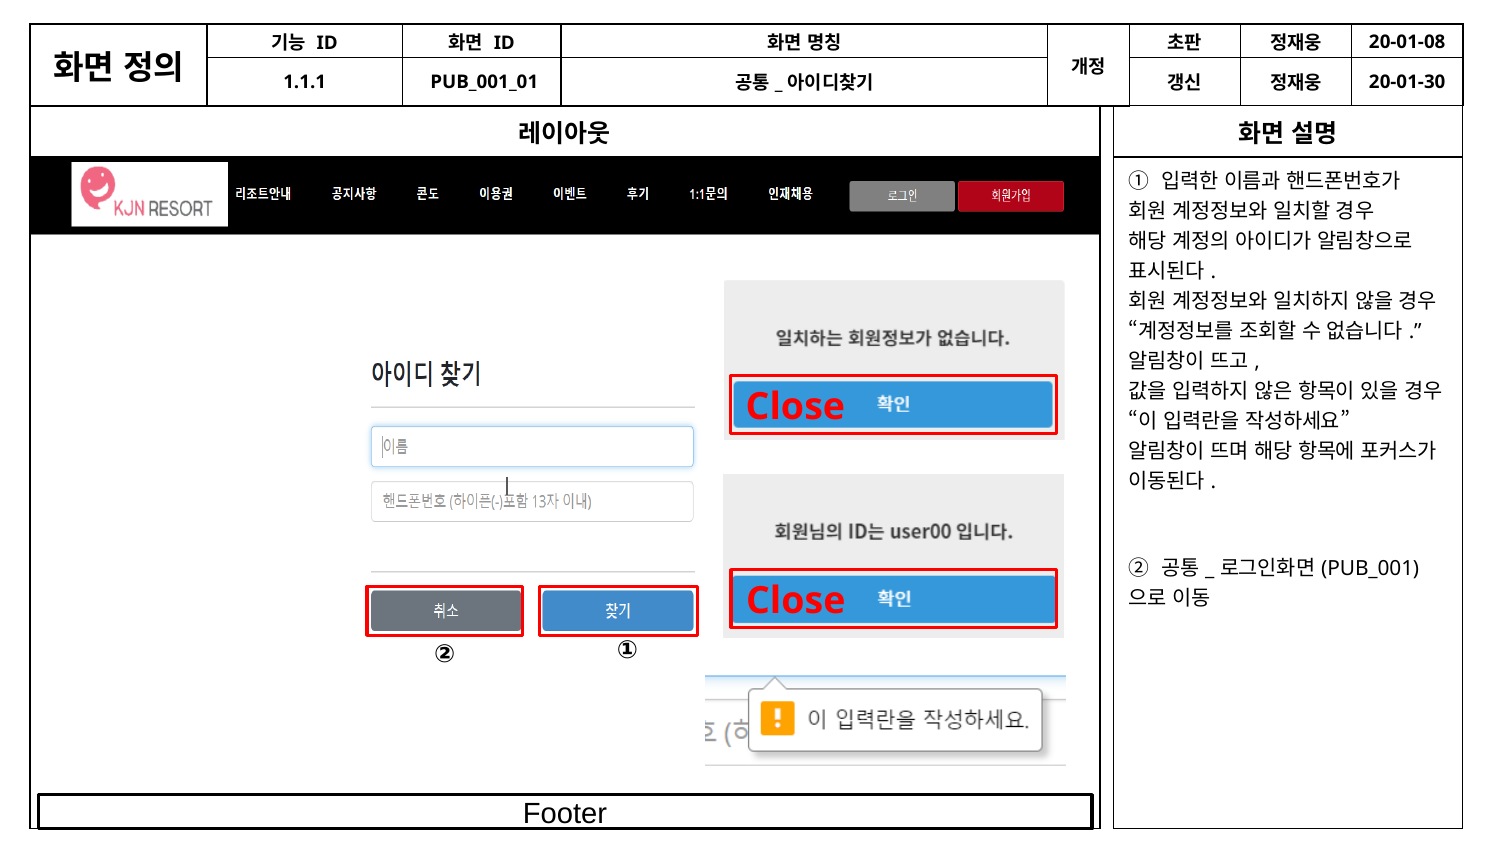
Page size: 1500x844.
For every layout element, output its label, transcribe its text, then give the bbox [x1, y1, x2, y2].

table_header 개정 [1048, 25, 1129, 105]
table_header 화면 정의 [31, 25, 206, 105]
table_header 화면 명칭 [562, 25, 1047, 57]
table_header 화면 설명 [1114, 106, 1462, 156]
table_cell 공통_아이디찾기 [562, 58, 1047, 105]
table_header 20-01-08 [1352, 25, 1462, 57]
table_cell ① 입력한 이름과 핸드폰번호가 회원 계정정보와 일치할 경우 해당 계정의 아이디가 알림창으로 표시된다. 회원 계정정보와 일치하지 않을 경우 “계정정보를 조회할 수 없습니다.” 알림창이 뜨고, 값을 입력하지 않은 항목이 있을 경우 “이 입력란을 작성하세요” 알림창이 뜨며 해당 항목에 포커스가 이동된다. ② 공통_로그인화면(PUB_001)으로 이동 [1114, 158, 1462, 828]
table_header 레이아웃 [31, 106, 1099, 155]
table_cell 갱신 [1130, 58, 1240, 105]
table_header 기능 ID [208, 25, 402, 57]
table_cell 20-01-30 [1352, 58, 1462, 105]
table_cell 1.1.1 [208, 58, 402, 105]
table_header 화면 ID [403, 25, 560, 57]
table_header 초판 [1130, 25, 1240, 57]
table_header 정재웅 [1241, 25, 1351, 57]
picture [30, 156, 1101, 829]
table_cell PUB_001_01 [403, 58, 560, 105]
table_cell 정재웅 [1241, 58, 1351, 105]
